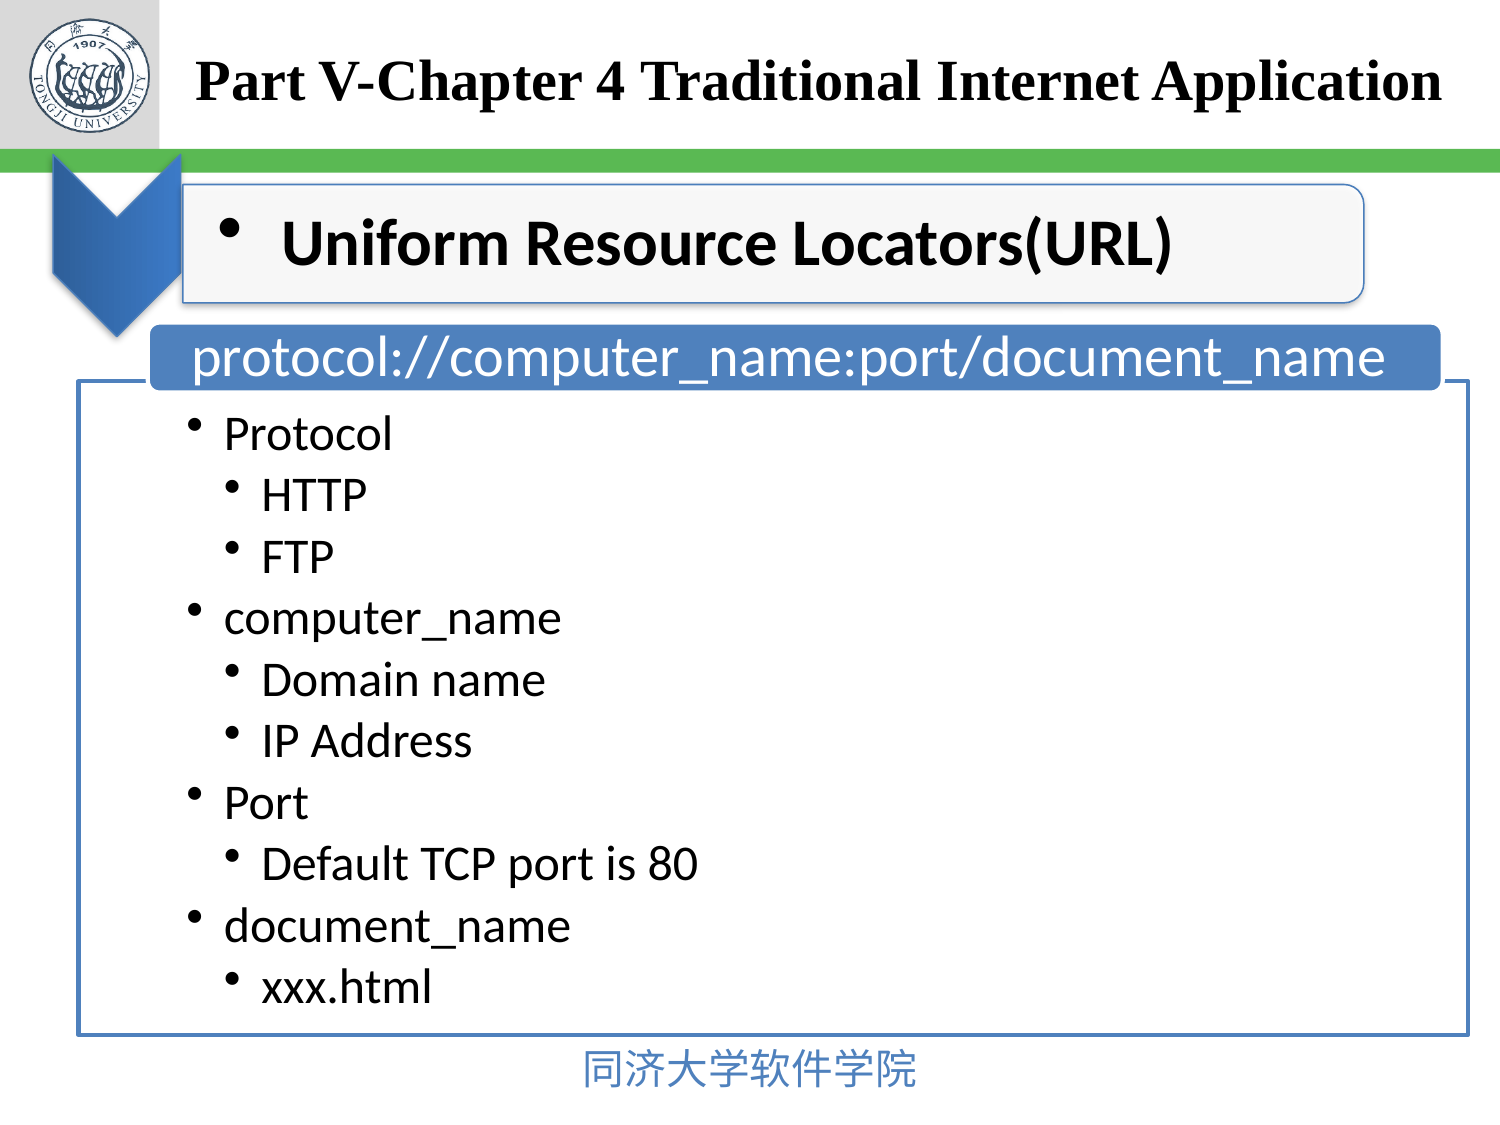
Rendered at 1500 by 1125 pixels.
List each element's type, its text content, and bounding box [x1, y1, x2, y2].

title Part V-Chapter 4 Traditional Internet Application [180, 3, 1471, 151]
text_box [52, 154, 181, 337]
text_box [179, 184, 1365, 304]
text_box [78, 321, 1469, 1036]
picture [29, 18, 151, 133]
